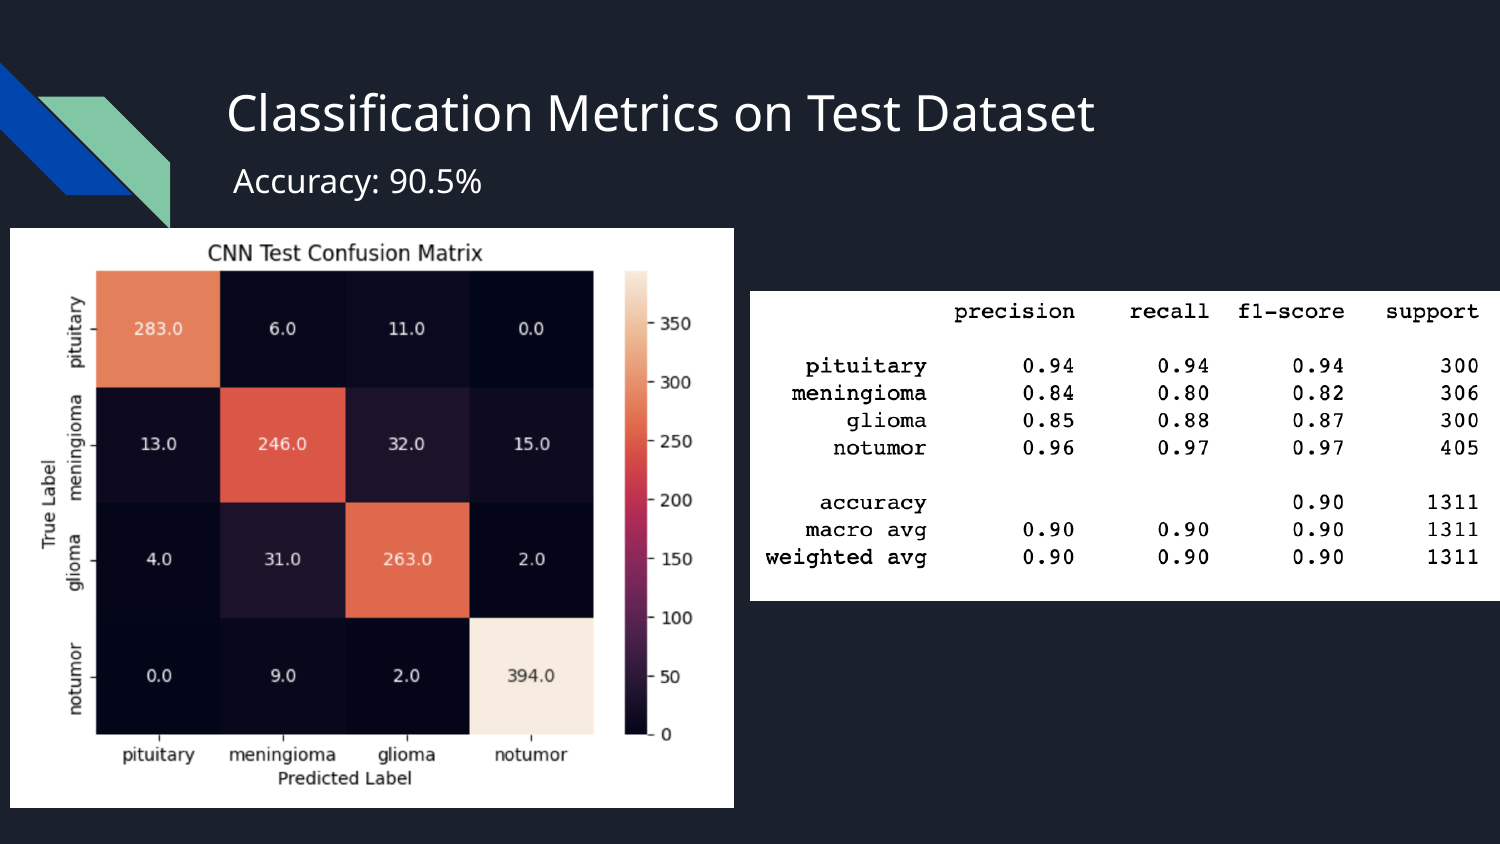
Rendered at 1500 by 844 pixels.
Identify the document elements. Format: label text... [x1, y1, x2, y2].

picture [749, 290, 1500, 601]
picture [10, 228, 734, 809]
text_box Accuracy: 90.5% [218, 145, 1174, 215]
title Classification Metrics on Test Dataset [211, 65, 1416, 216]
